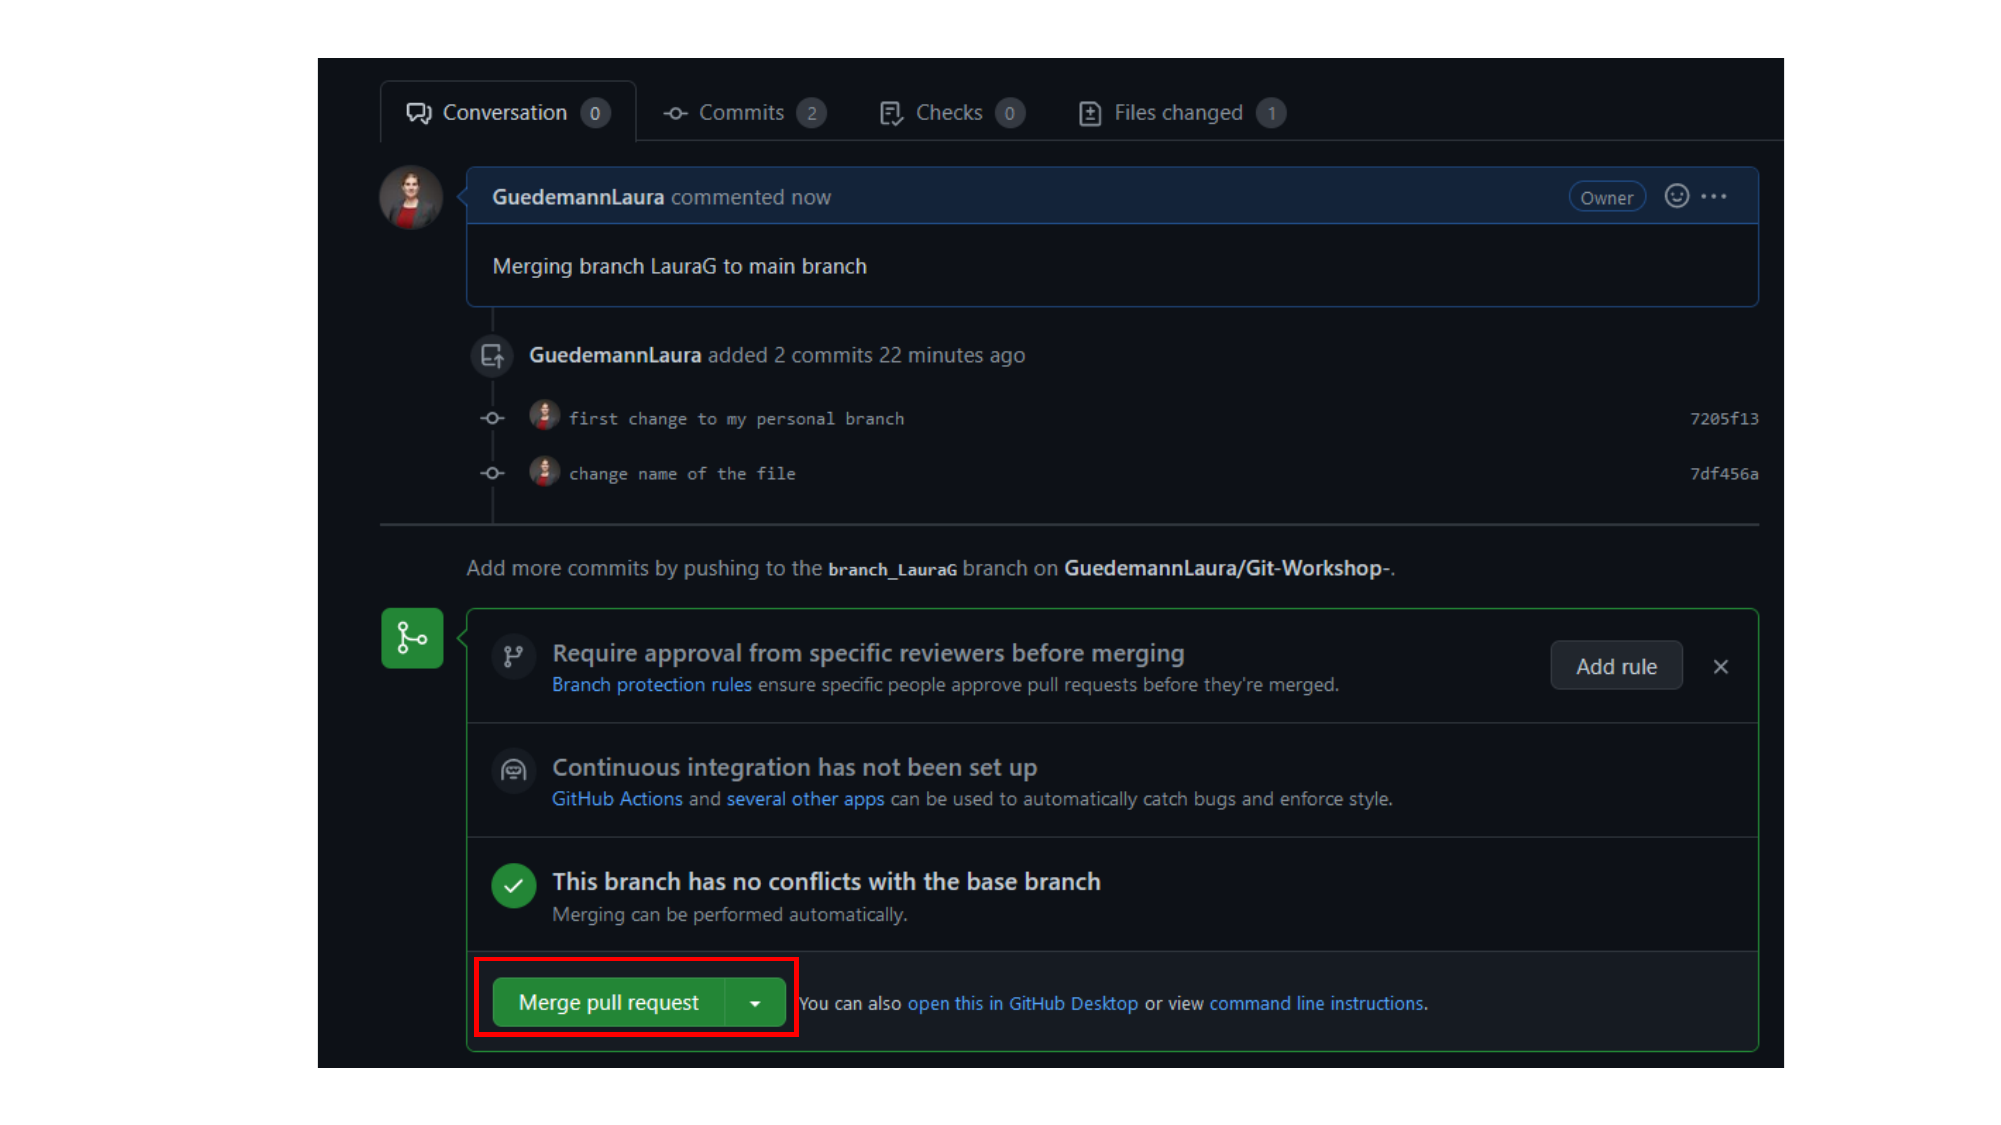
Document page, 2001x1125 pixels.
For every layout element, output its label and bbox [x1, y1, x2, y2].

picture [317, 58, 1785, 1068]
